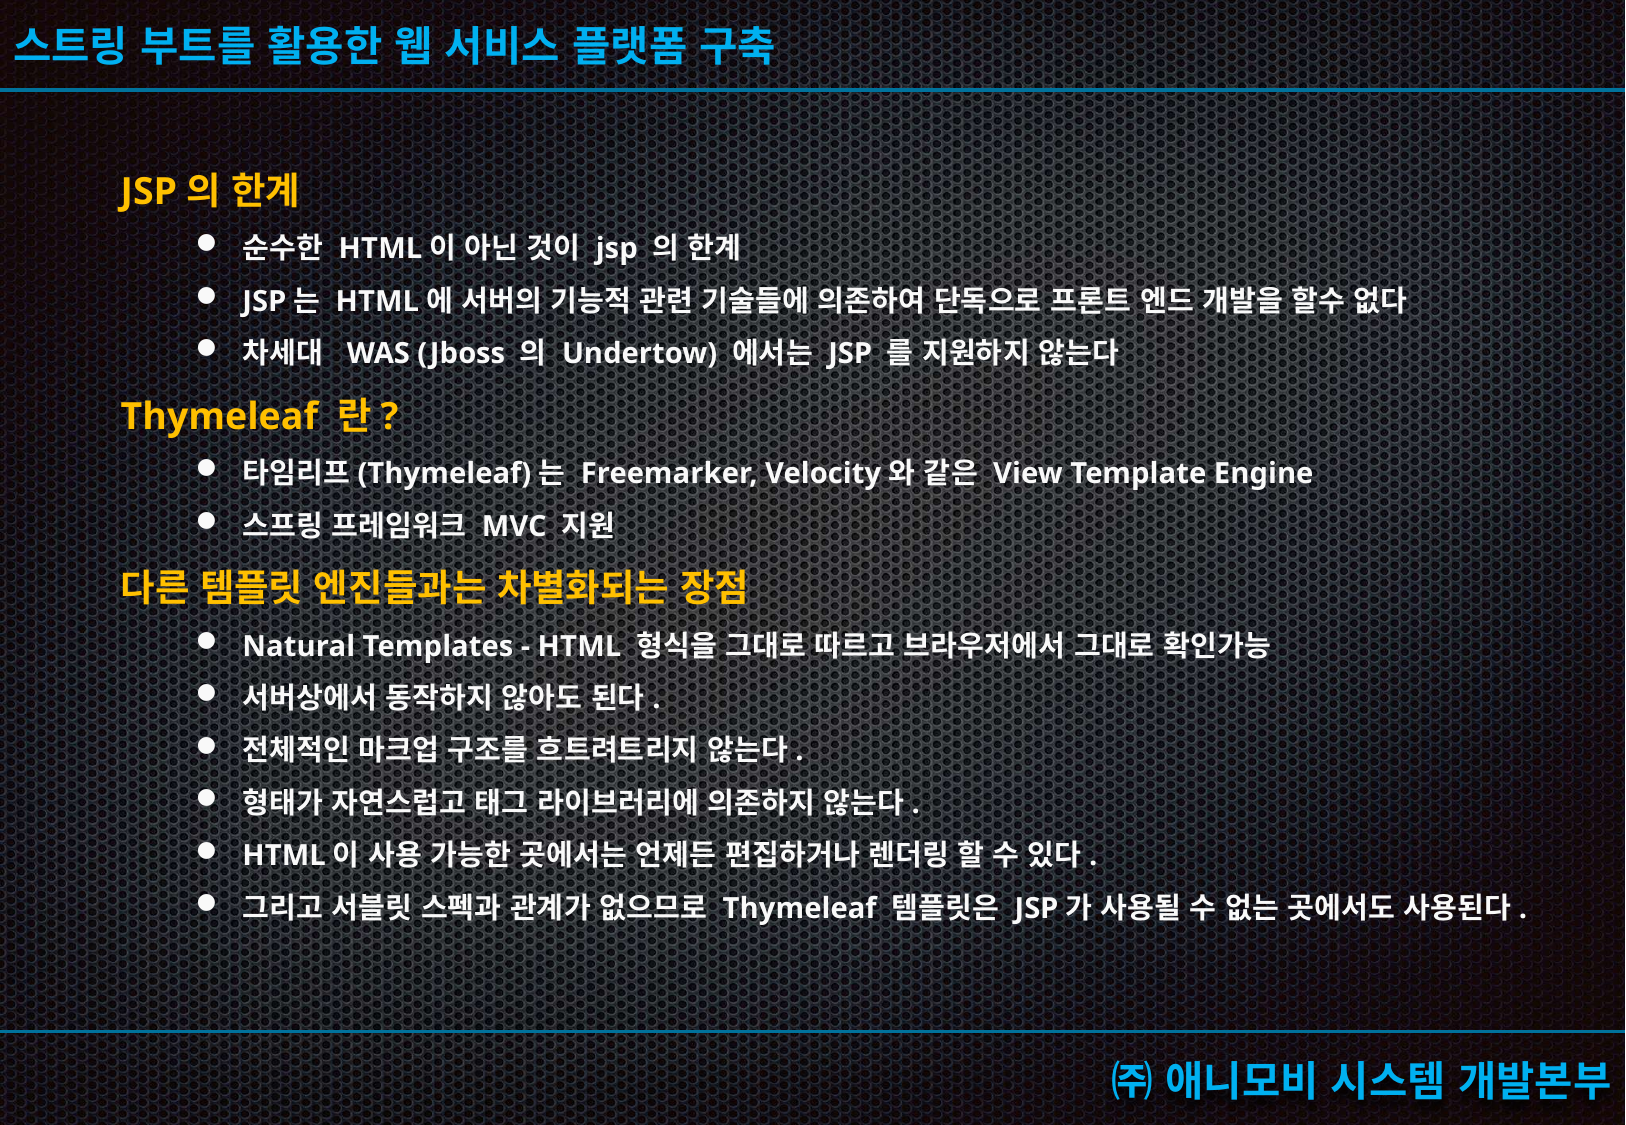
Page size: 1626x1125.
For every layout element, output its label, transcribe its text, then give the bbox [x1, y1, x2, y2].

picture [0, 1034, 1625, 1125]
text_box JSP의 한계 순수한 HTML이 아닌 것이 jsp 의 한계 JSP는 HTML에 서버의 기능적 관련 기술들에 의존하여 단독으로 프론트 엔드 개발을 할수 없다 차세대 WAS (Jboss 의 Undertow) 에서는 JSP 를 지원하지 않는다 Thymeleaf 란? 타임리프(Thymeleaf)는 Freemarker, Velocity와 같은 View Template Engine 스프링 프레임워크 MVC 지원 다른 템플릿 엔진들과는 차별화되는 장점 Natural Templates - HTML 형식을 그대로 따르고 브라우저에서 그대로 확인가능 서버상에서 동작하지 않아도 된다. 전체적인 마크업 구조를 흐트려트리지 않는다. 형태가 자연스럽고 태그 라이브러리에 의존하지 않는다. HTML이 사용 가능한 곳에서는 언제든 편집하거나 렌더링 할 수 있다. 그리고 서블릿 스펙과 관계가 없으므로 Thymeleaf 템플릿은 JSP가 사용될 수 없는 곳에서도 사용된다. [68, 137, 1569, 932]
picture [0, 0, 1625, 87]
picture [0, 93, 1625, 1029]
